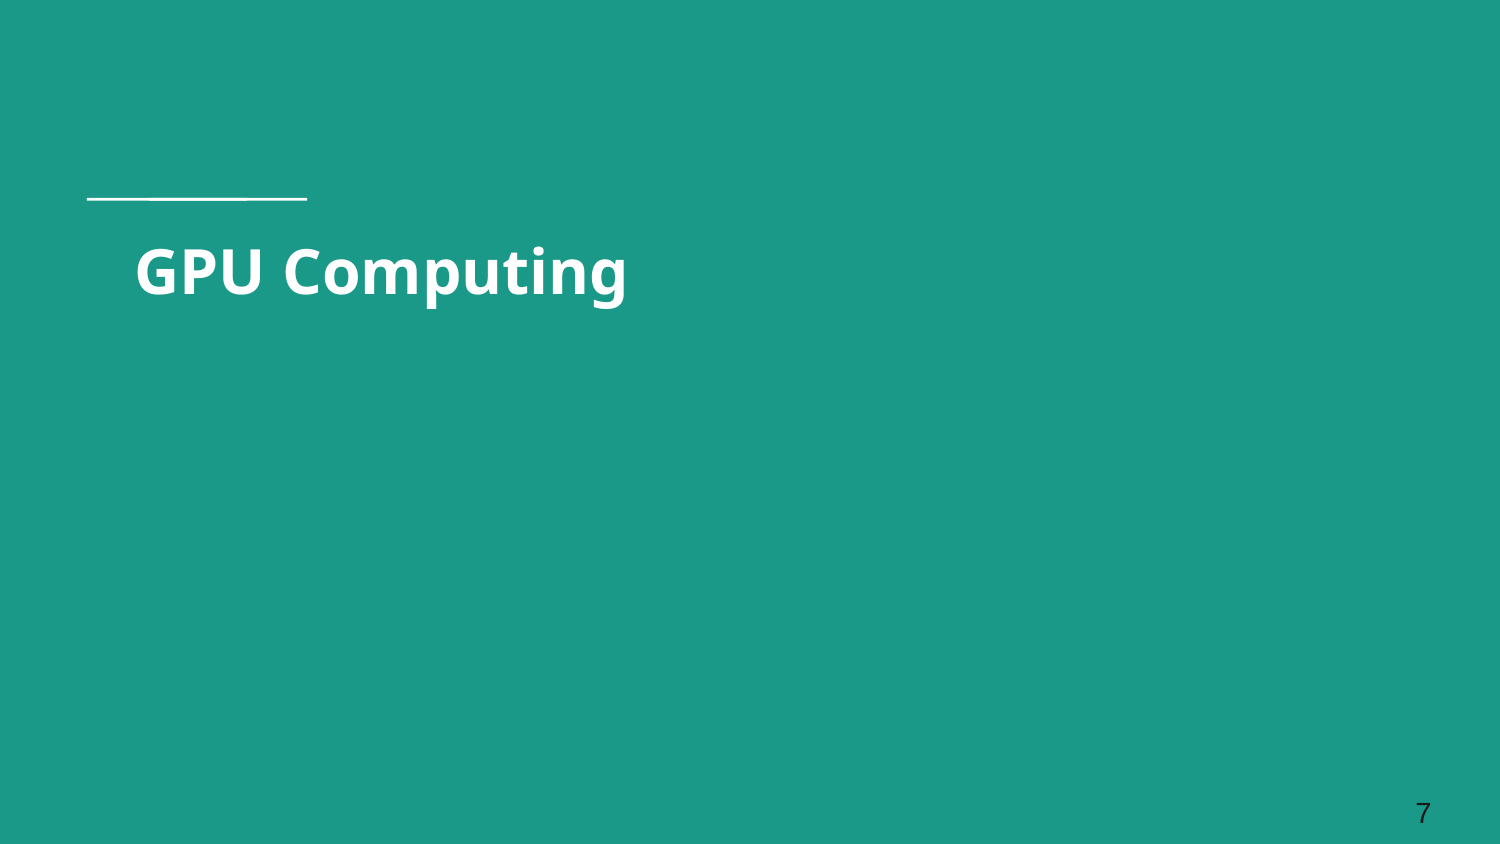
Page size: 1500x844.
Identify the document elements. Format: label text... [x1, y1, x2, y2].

title GPU Computing [119, 216, 1381, 466]
slide_number 7 [1400, 779, 1491, 844]
